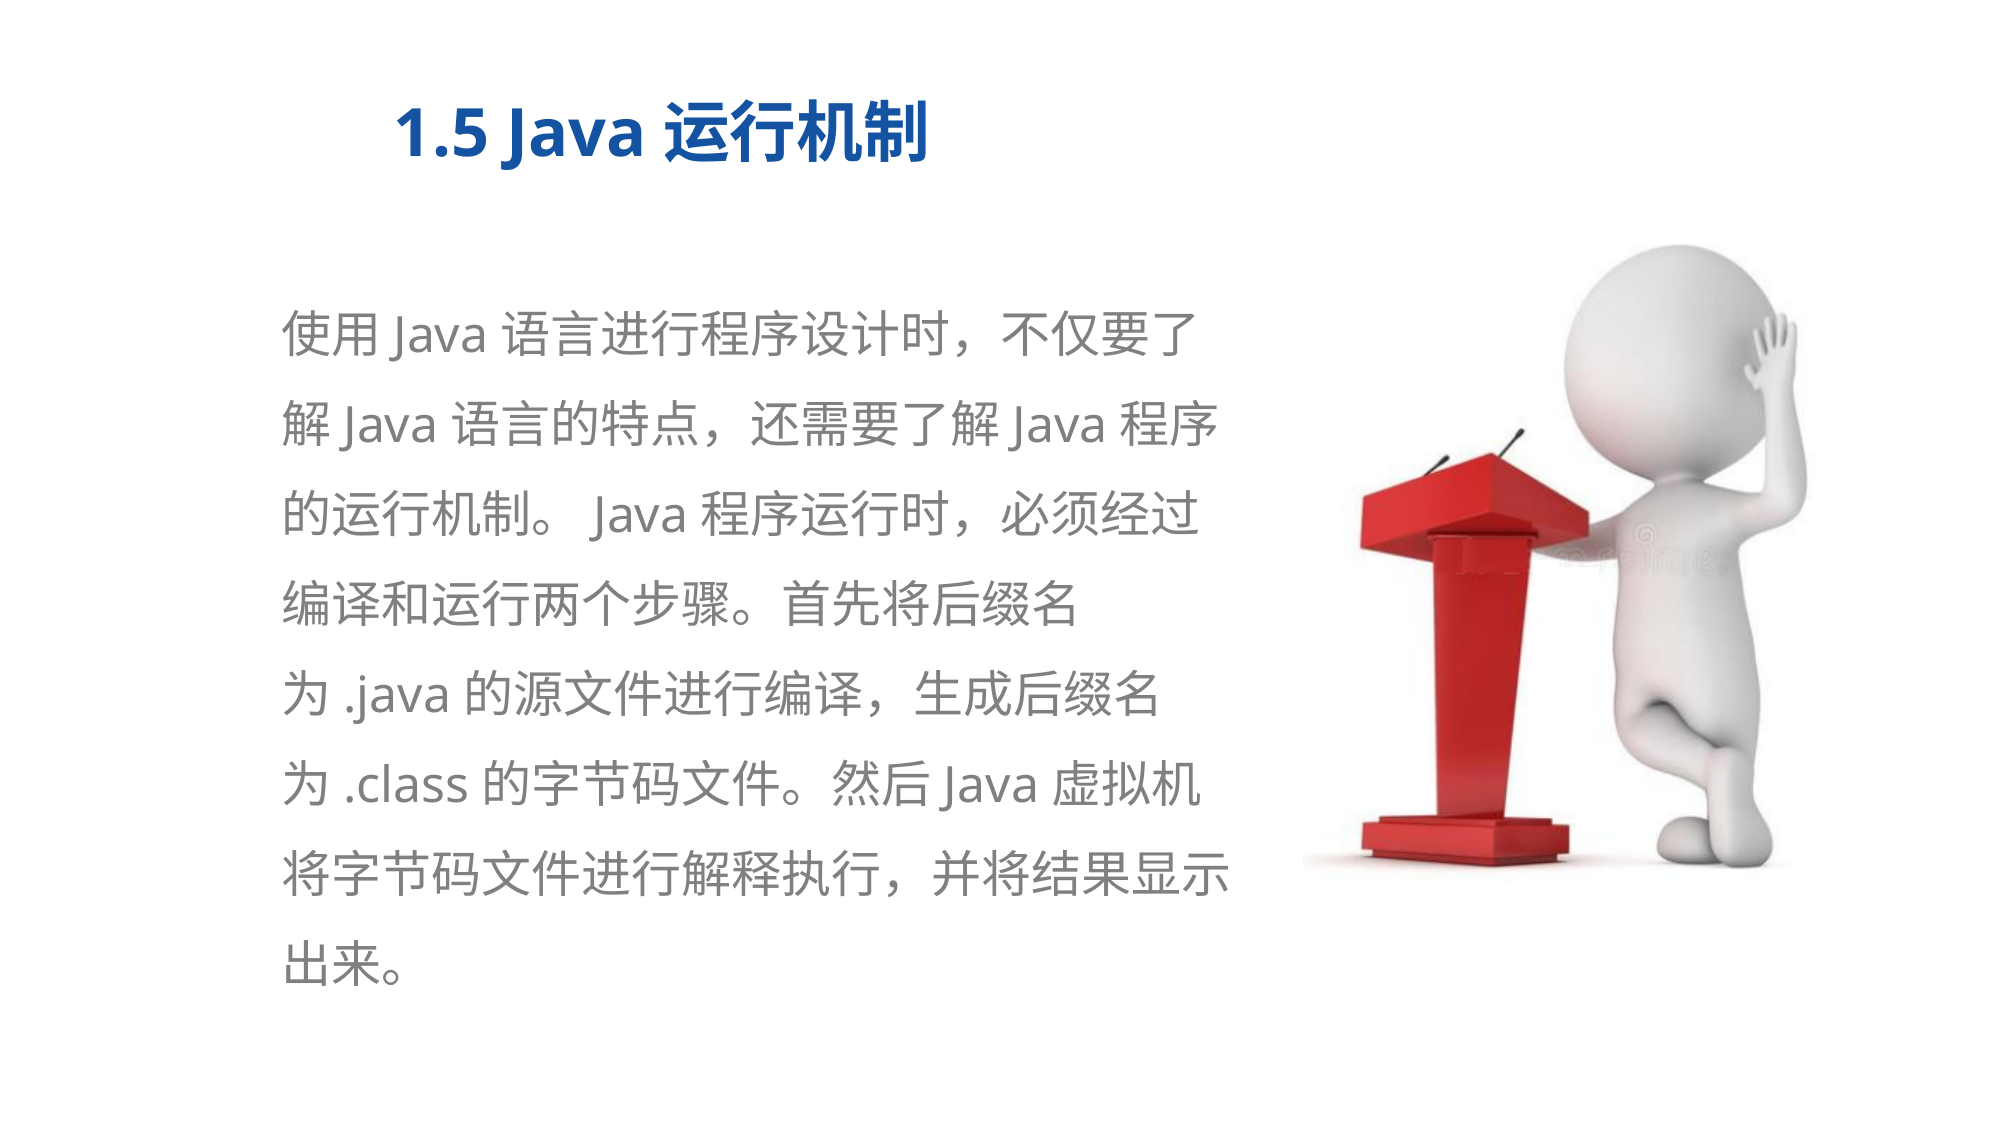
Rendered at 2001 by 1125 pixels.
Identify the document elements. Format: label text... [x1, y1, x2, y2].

text_box 使用Java语言进行程序设计时，不仅要了解Java语言的特点，还需要了解Java程序的运行机制。Java程序运行时，必须经过编译和运行两个步骤。首先将后缀名为.java的源文件进行编译，生成后缀名为.class的字节码文件。然后Java虚拟机将字节码文件进行解释执行，并将结果显示出来。 [266, 264, 1255, 920]
text_box 1.5 Java运行机制 [379, 82, 1000, 177]
picture [1303, 239, 1836, 897]
